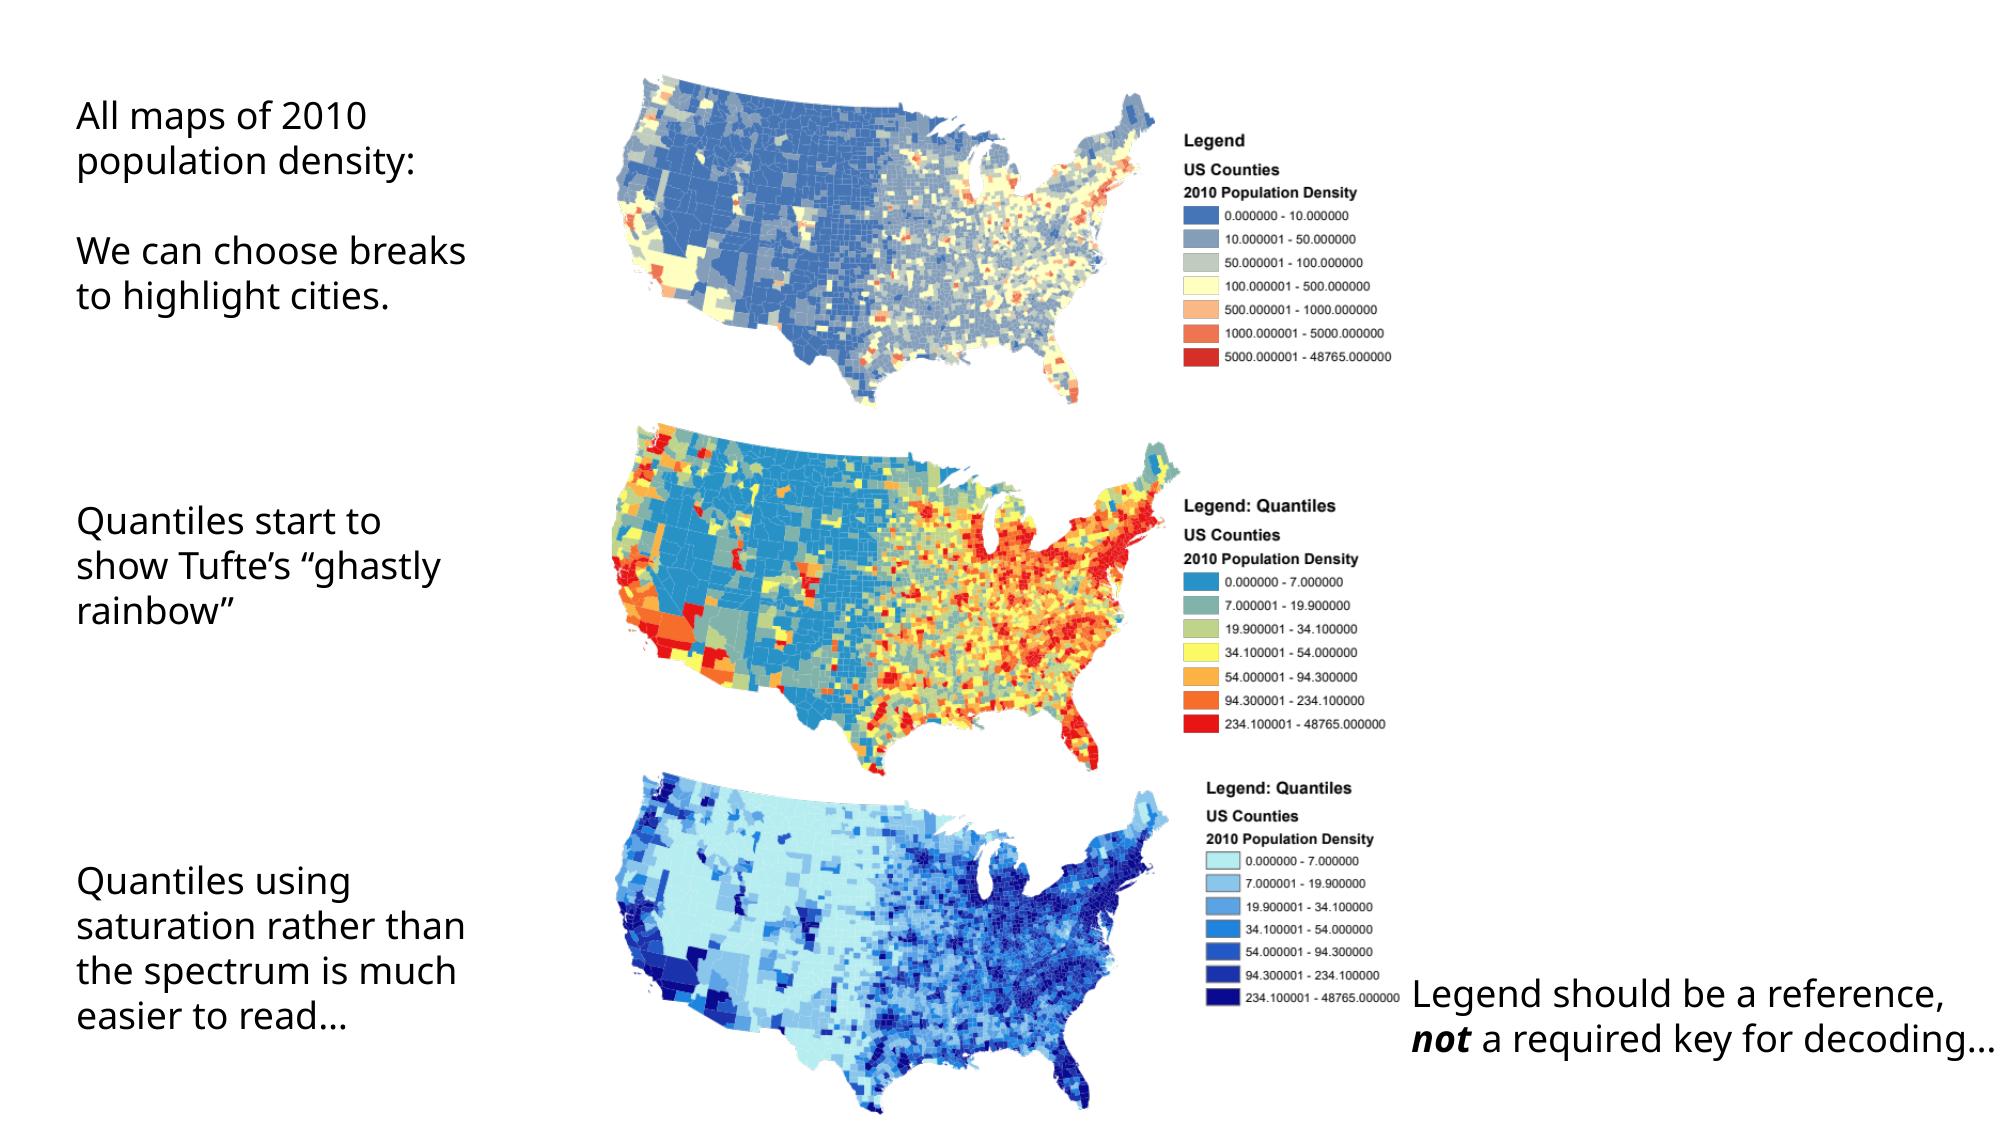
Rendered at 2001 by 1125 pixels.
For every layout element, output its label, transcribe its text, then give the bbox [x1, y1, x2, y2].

text_box Legend should be a reference, not a required key for decoding… [1436, 962, 2000, 1068]
picture [564, 0, 1436, 1125]
text_box All maps of 2010 population density: We can choose breaks to highlight cities. Quantiles start to show Tufte’s “ghastly rainbow” Quantiles using saturation rather than the spectrum is much easier to read… [61, 84, 497, 1045]
